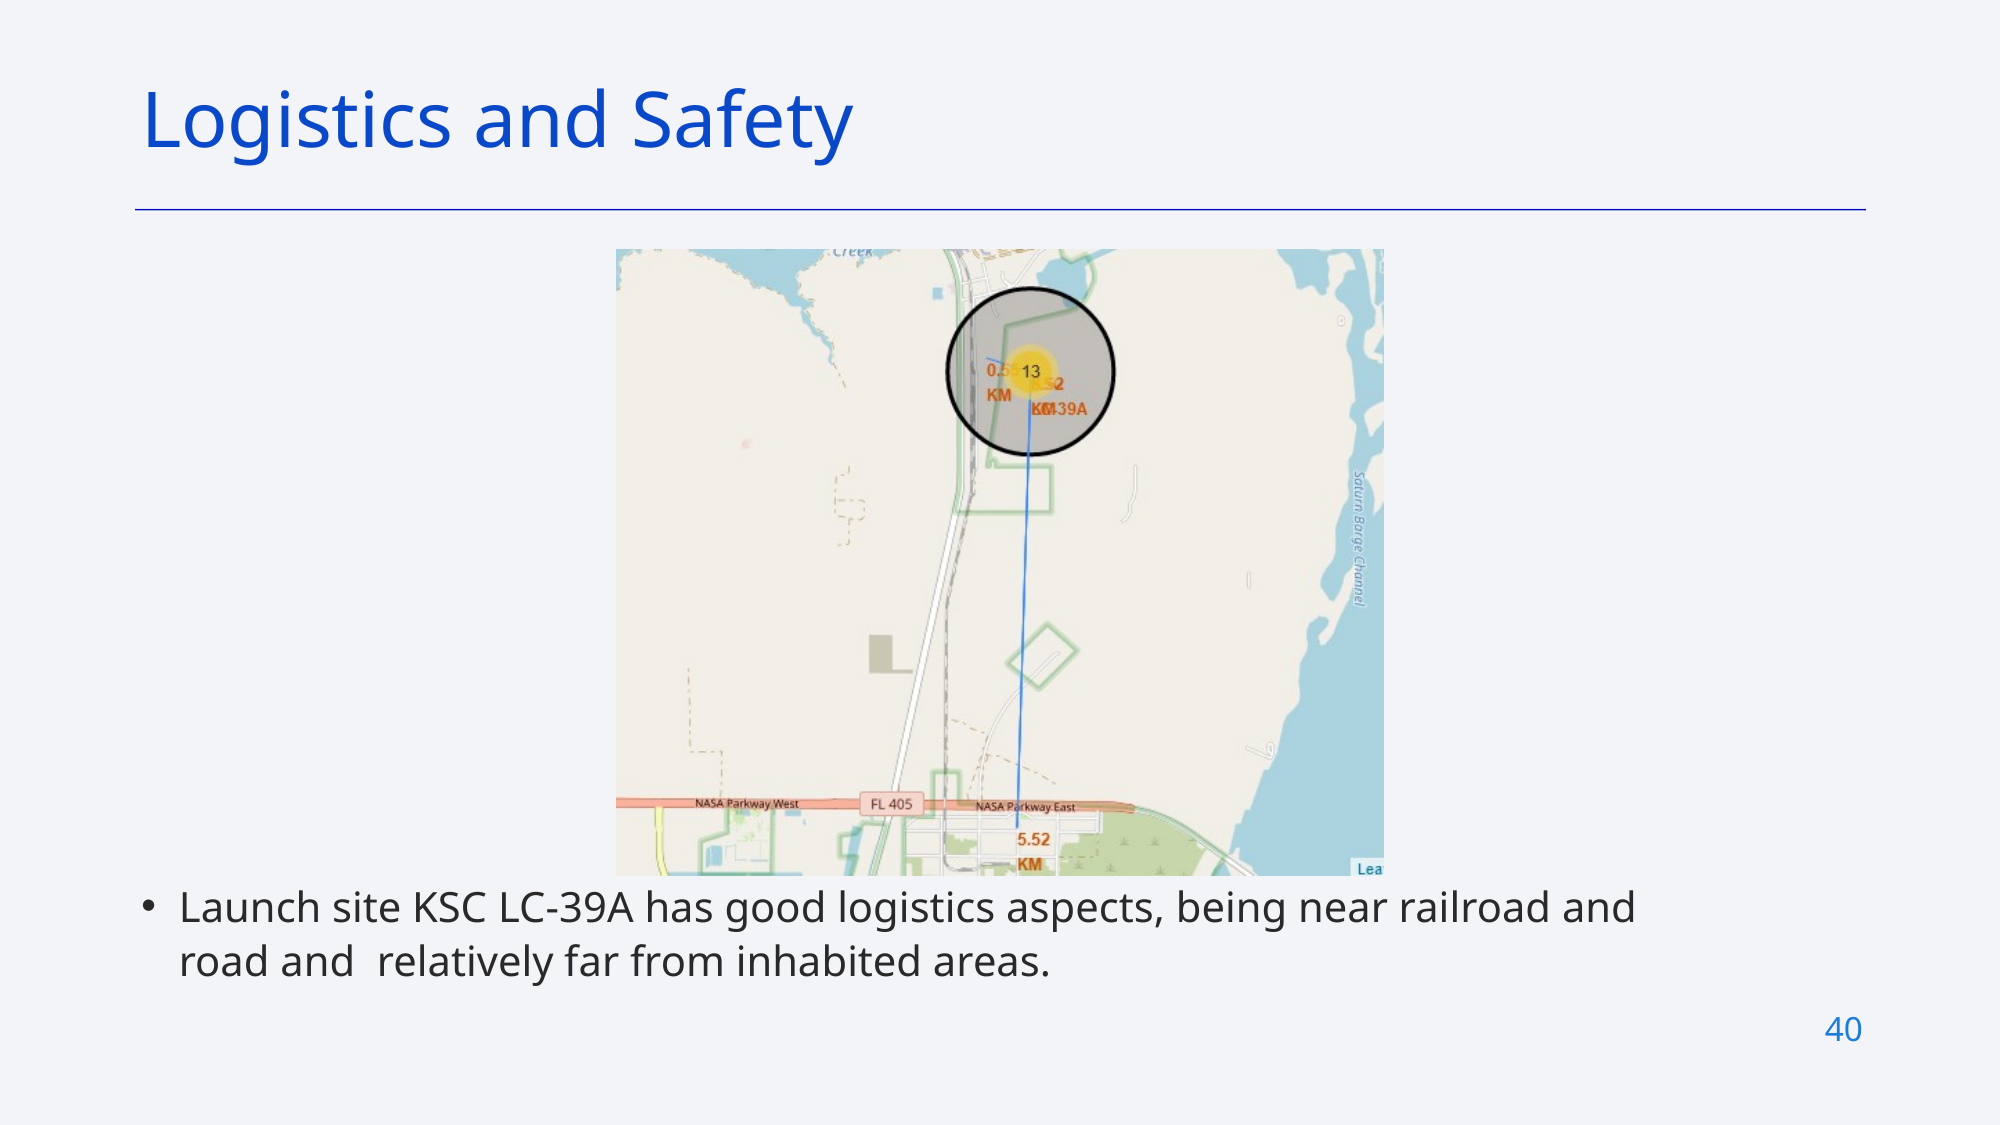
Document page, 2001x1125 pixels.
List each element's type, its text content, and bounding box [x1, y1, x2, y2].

picture [0, 0, 2000, 1125]
text_box Launch site KSC LC-39A has good logistics aspects, being near railroad and road and relatively far from inhabited areas. [139, 868, 1705, 985]
title Logistics and Safety [139, 68, 1014, 259]
slide_number ‹#› [1818, 1001, 1872, 1125]
